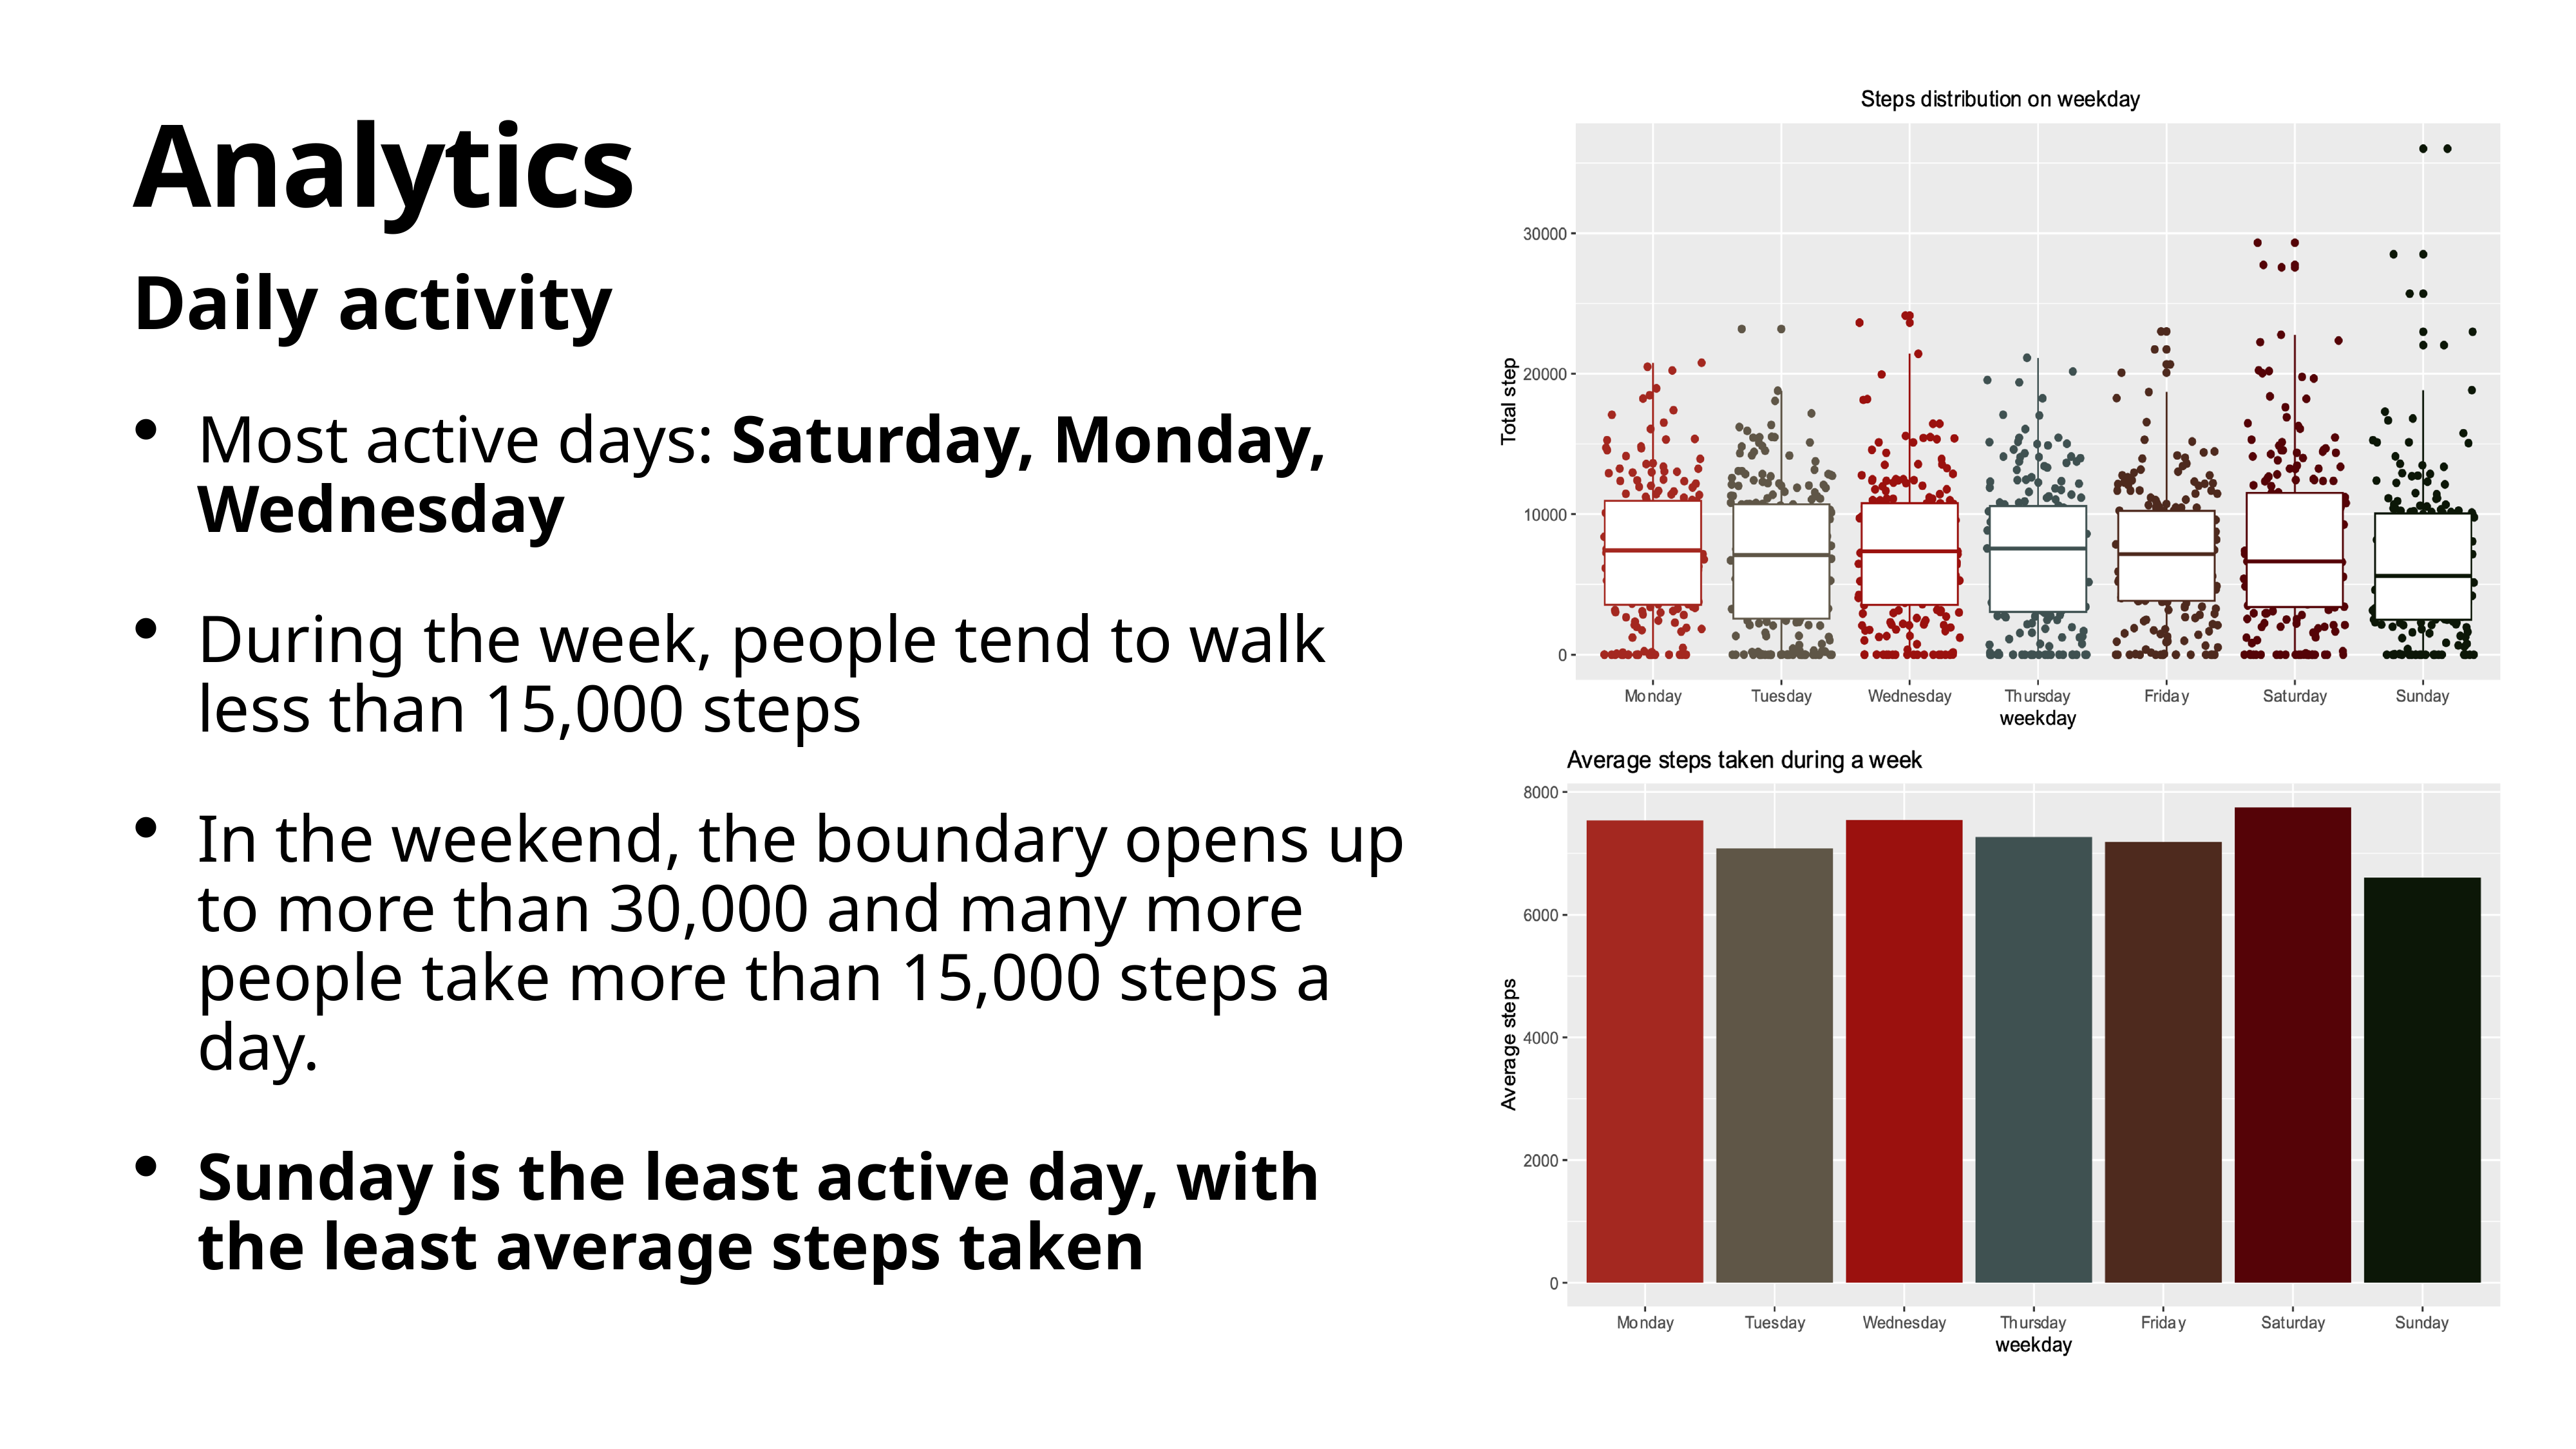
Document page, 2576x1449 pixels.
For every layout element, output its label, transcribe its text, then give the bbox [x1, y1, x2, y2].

list Daily activity [127, 250, 1492, 350]
title Analytics [127, 113, 1492, 250]
list Most active days: Saturday, Monday, Wednesday During the week, people tend to walk less than 15,000 steps In the weekend, the boundary opens up to more than 30,000 and many more people take more than 15,000 steps a day. Sunday is the least active day, with the least average steps taken [127, 401, 1451, 1321]
picture [1492, 83, 2510, 1366]
